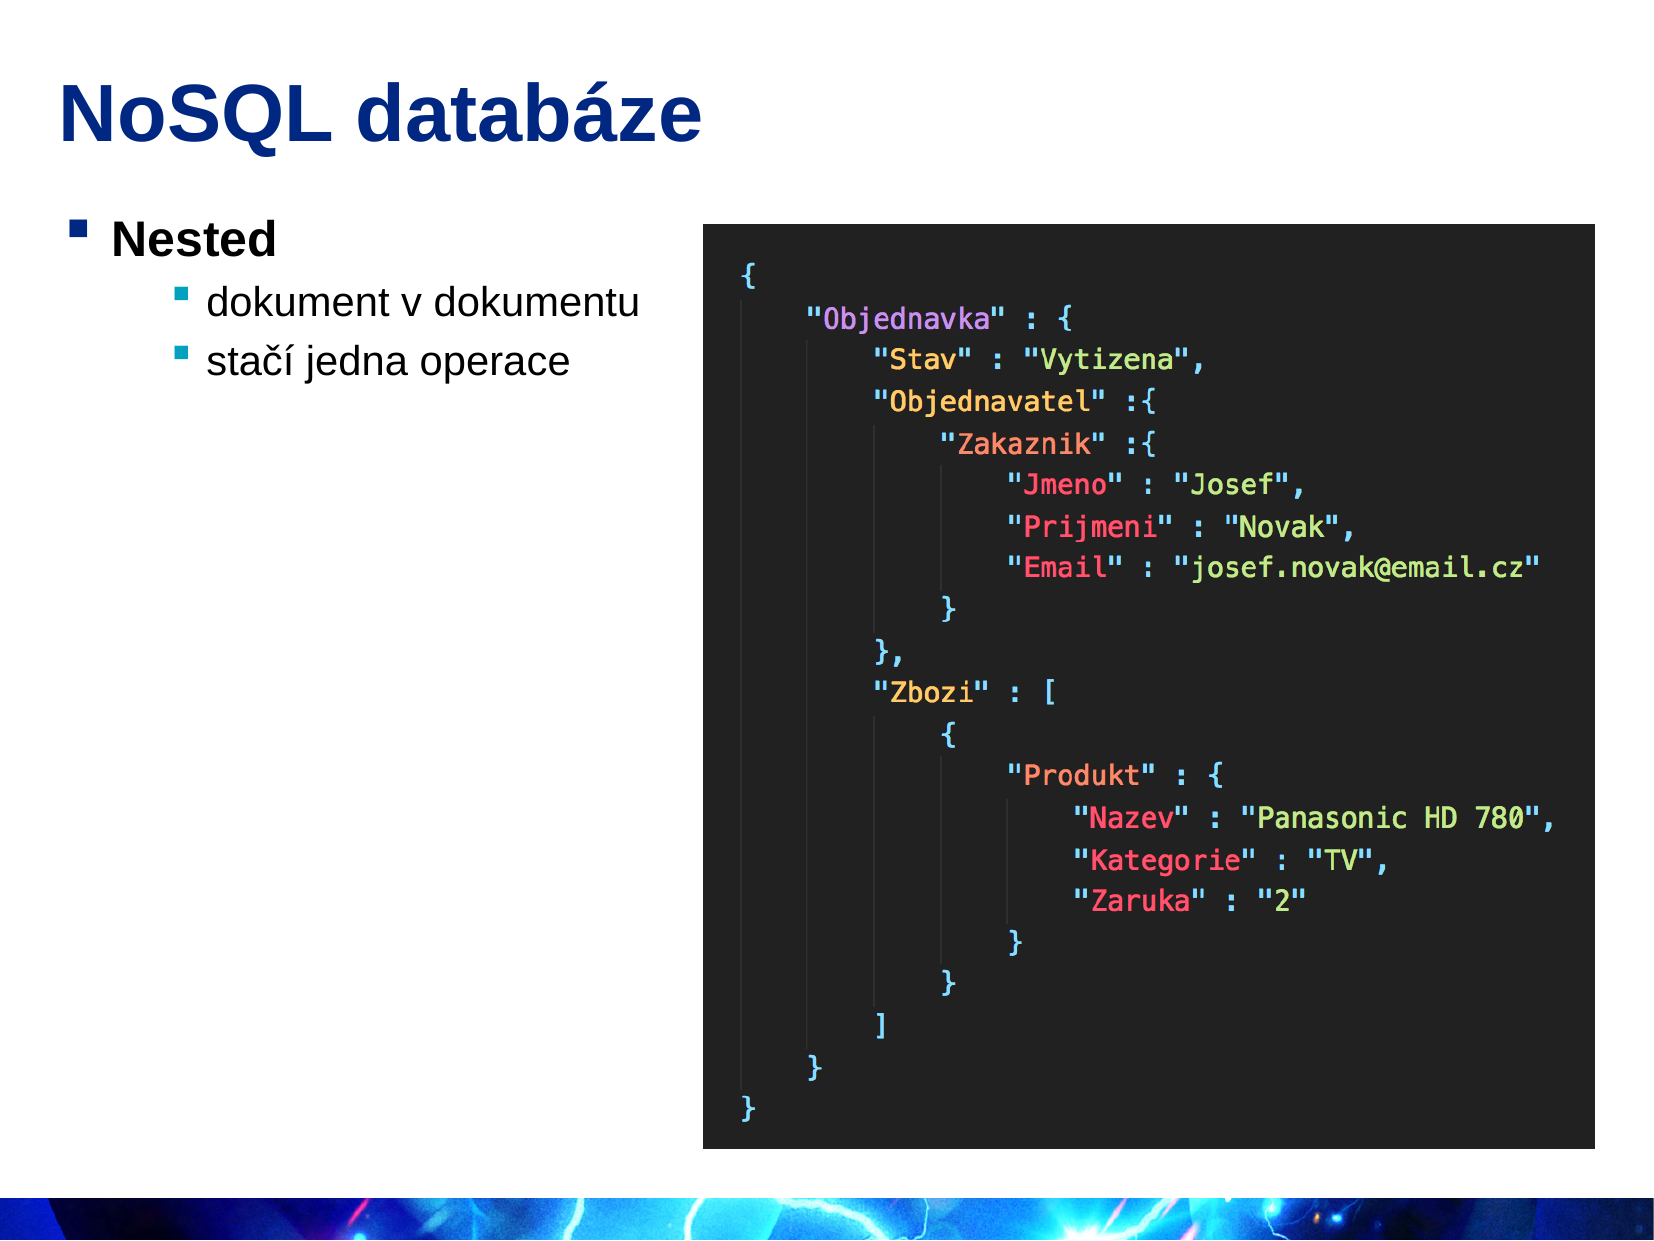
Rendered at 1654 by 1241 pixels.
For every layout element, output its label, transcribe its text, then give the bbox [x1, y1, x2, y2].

title NoSQL databáze [59, 17, 1595, 201]
list Nested dokument v dokumentu stačí jedna operace [58, 206, 1583, 1167]
picture [0, 1198, 1185, 1240]
picture [1167, 1198, 1654, 1240]
picture [703, 224, 1595, 1149]
